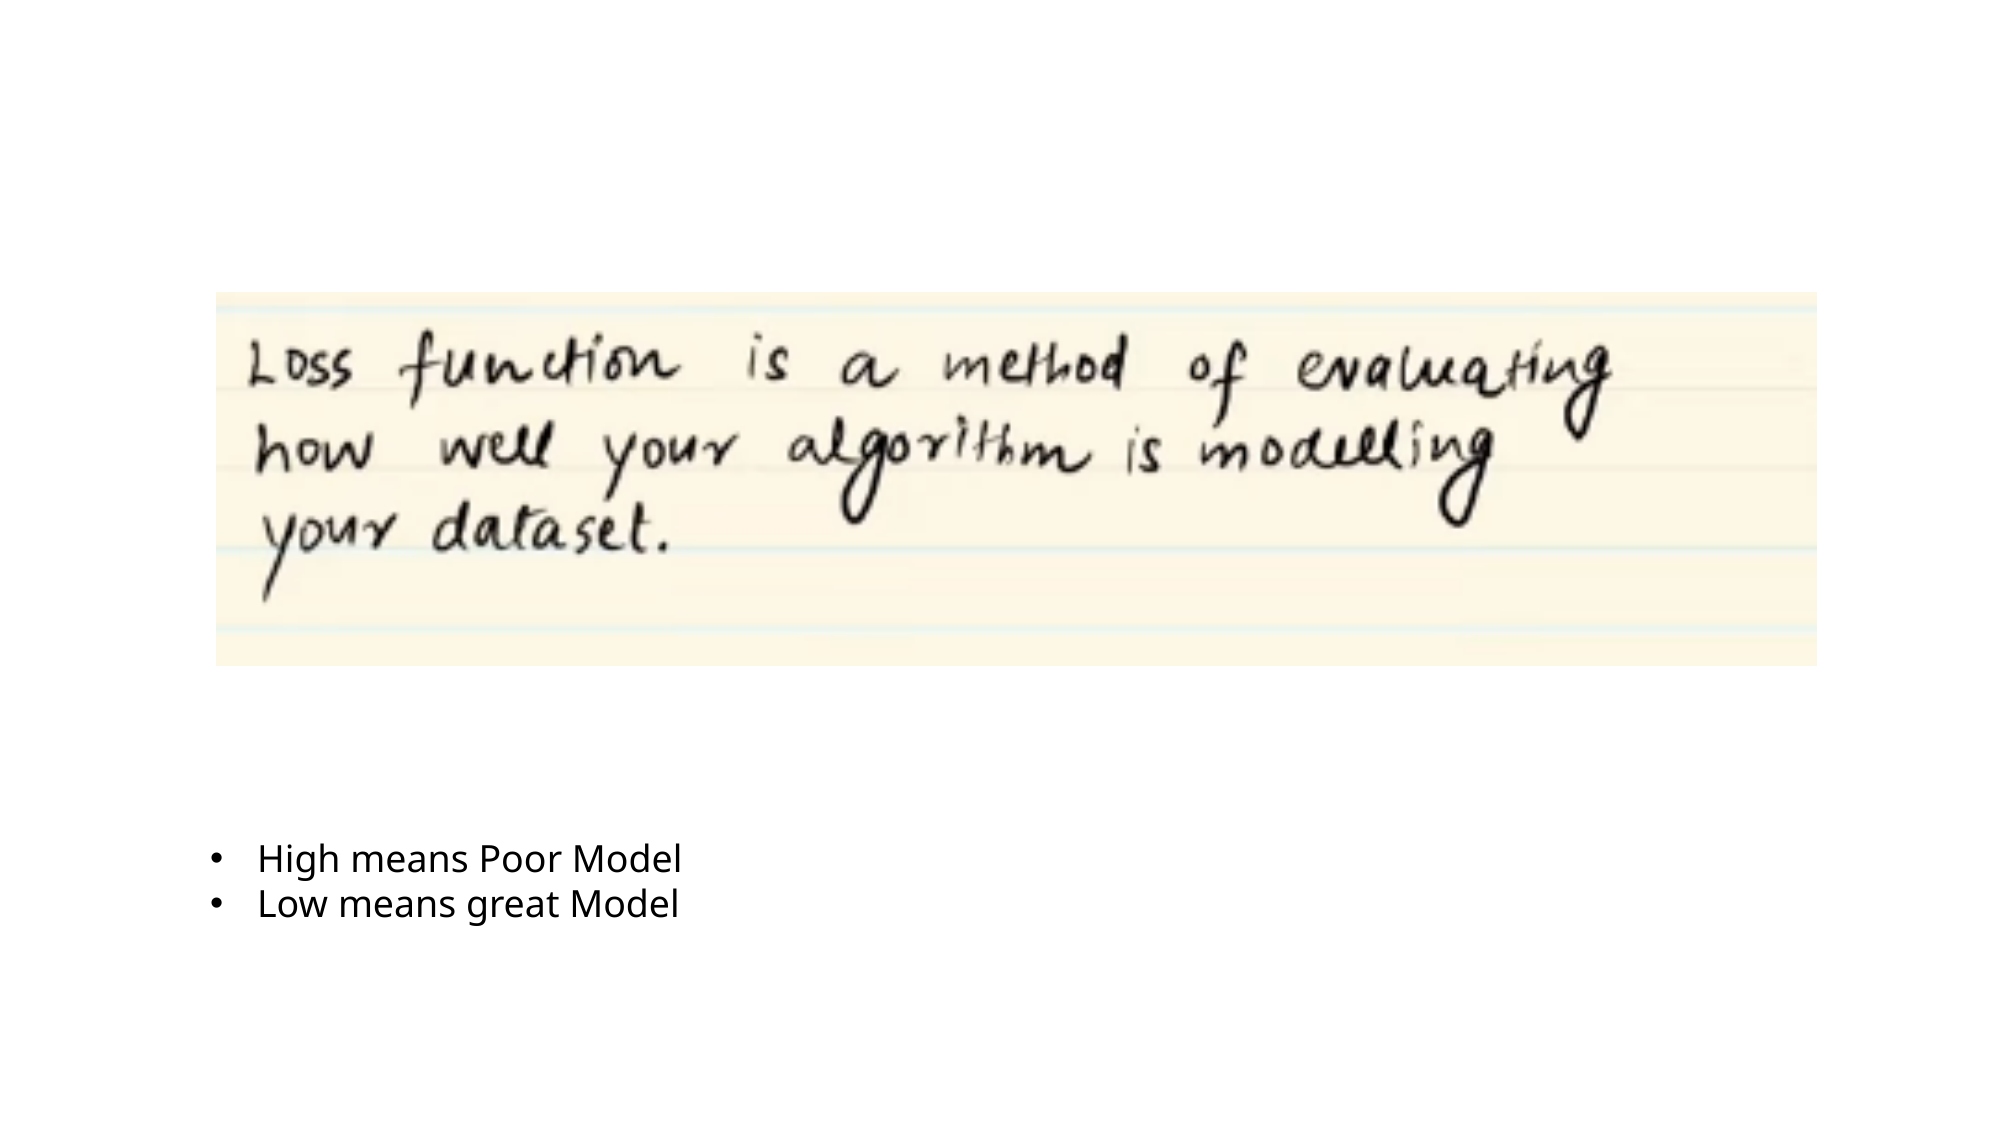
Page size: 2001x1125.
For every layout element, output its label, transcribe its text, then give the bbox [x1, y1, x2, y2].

picture [216, 292, 1817, 666]
text_box High means Poor Model Low means great Model [195, 827, 928, 932]
